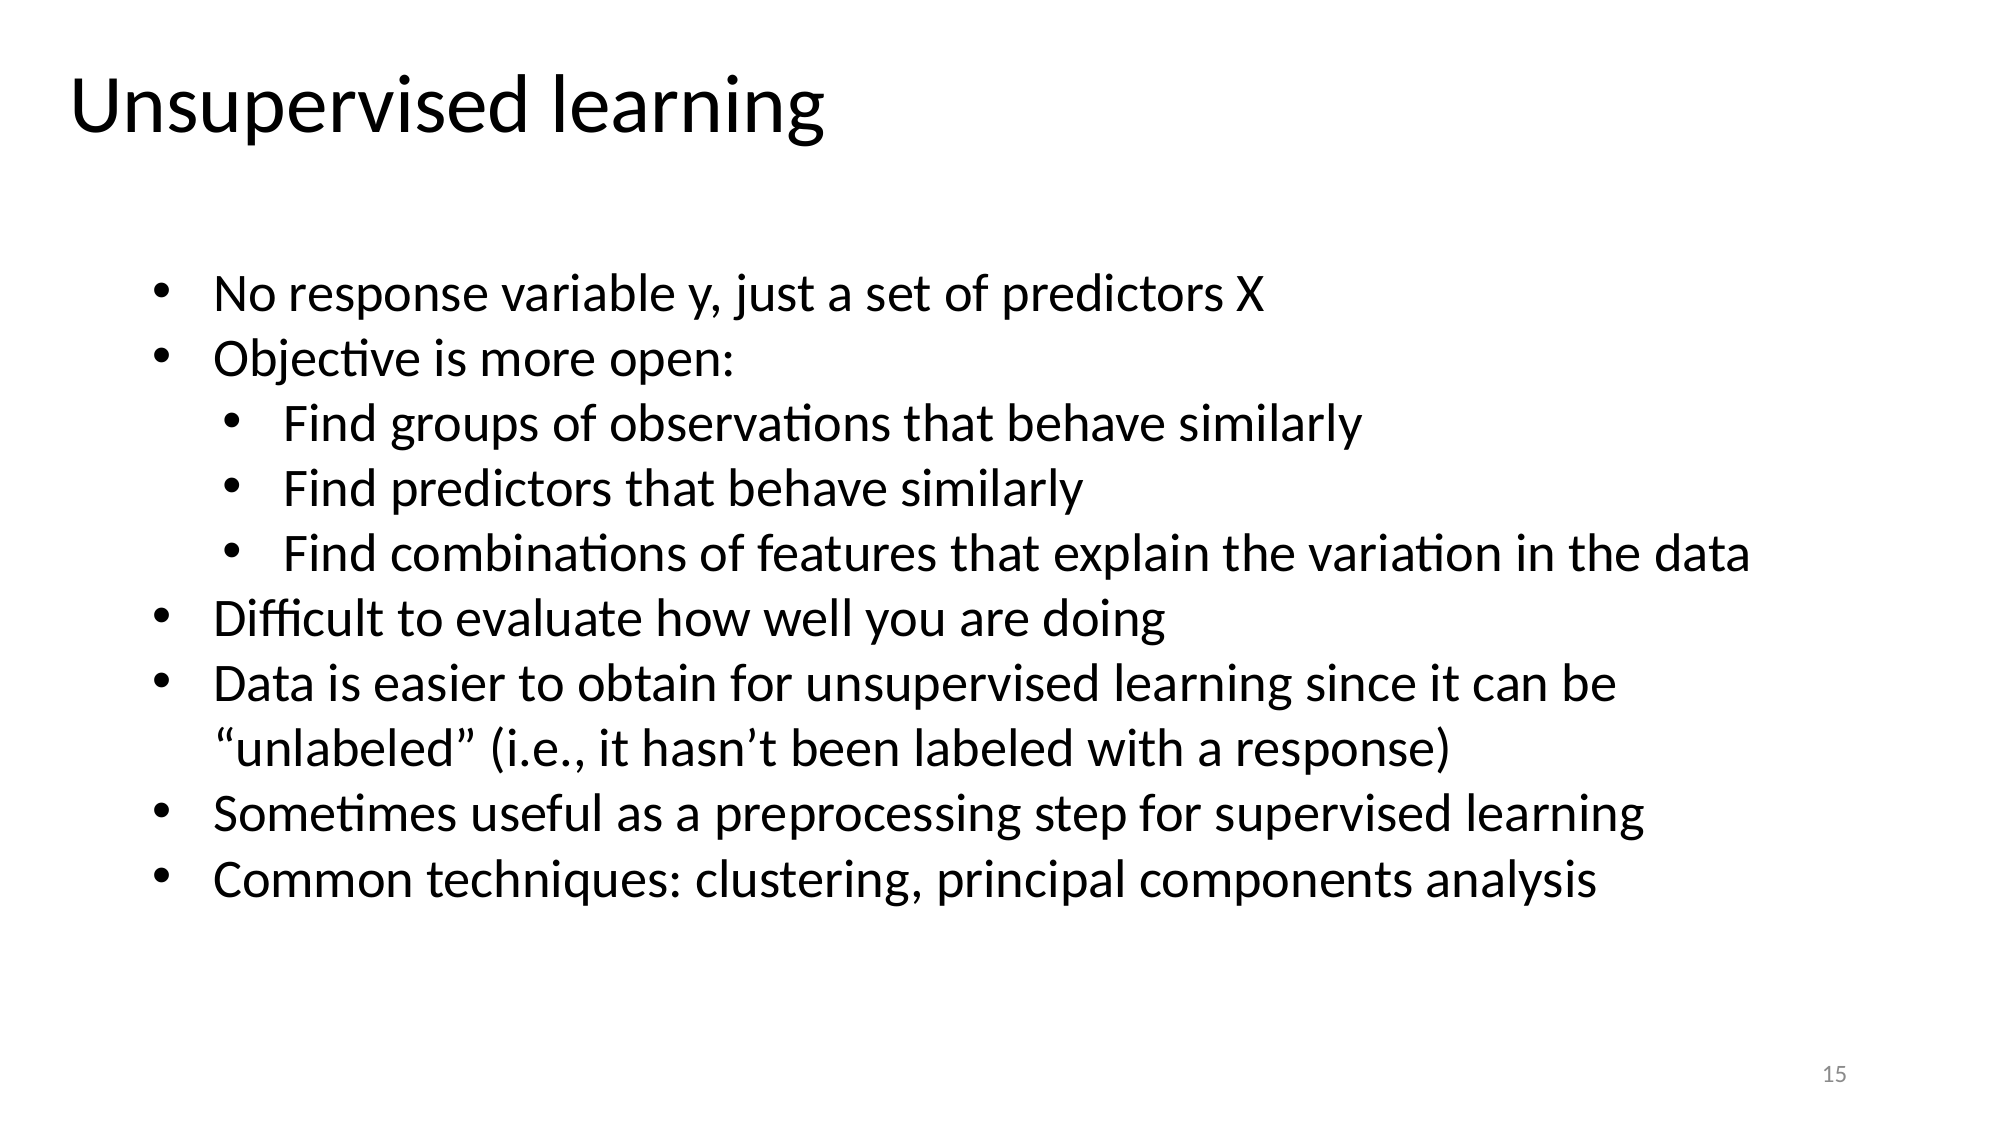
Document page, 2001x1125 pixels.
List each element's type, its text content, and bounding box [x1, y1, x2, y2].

text_box Unsupervised learning [54, 41, 842, 157]
text_box No response variable y, just a set of predictors X Objective is more open: Find groups of observations that behave similarly Find predictors that behave similarly Find combinations of features that explain the variation in the data Difficult to evaluate how well you are doing Data is easier to obtain for unsupervised learning since it can be “unlabeled” (i.e., it hasn’t been labeled with a response) Sometimes useful as a preprocessing step for supervised learning Common techniques: clustering, principal components analysis [137, 249, 1847, 916]
slide_number 15 [1412, 1042, 1863, 1103]
